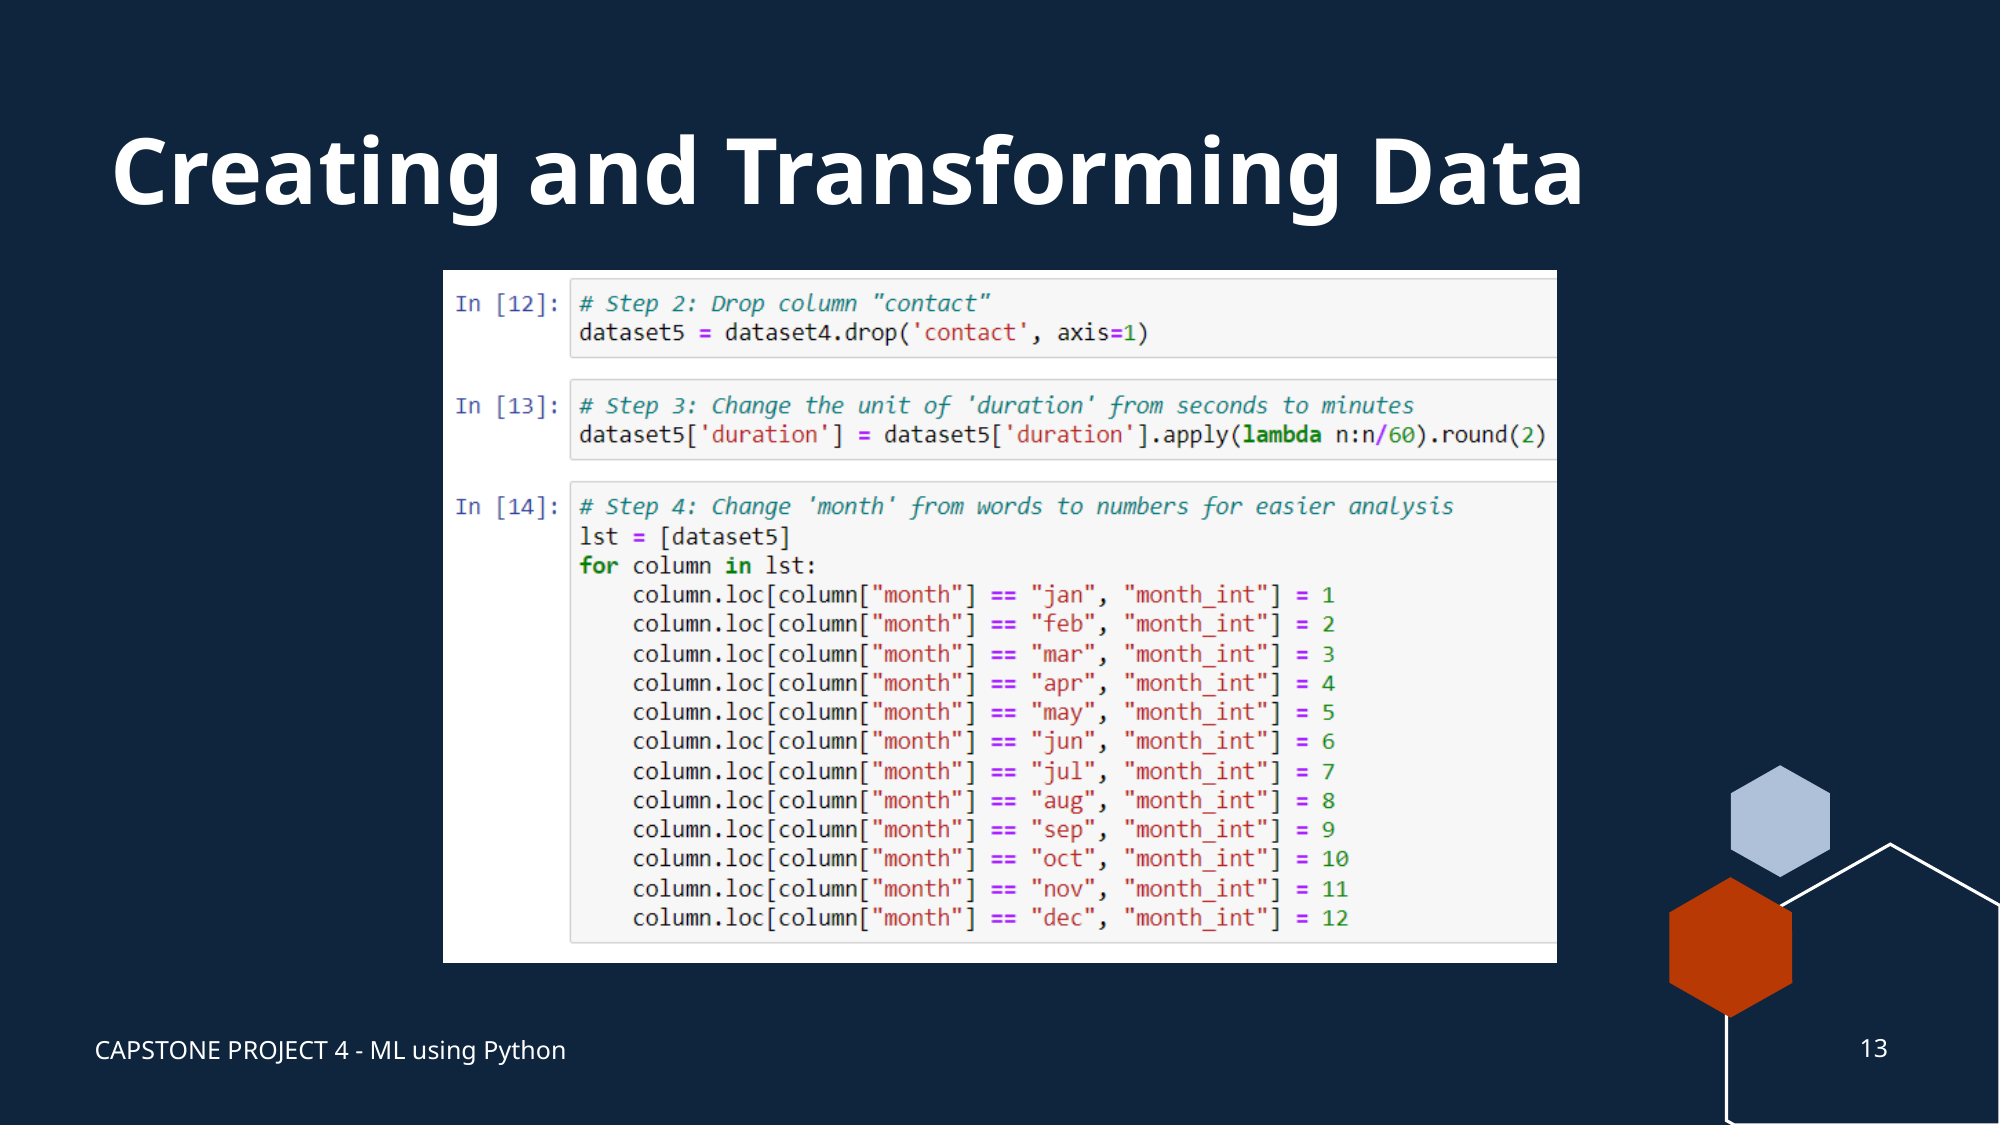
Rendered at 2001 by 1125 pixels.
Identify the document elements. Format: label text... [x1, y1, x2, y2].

text_box 13 [1836, 1019, 1912, 1080]
title Creating and Transforming Data [95, 118, 1882, 352]
footer CAPSTONE PROJECT 4 - ML using Python [79, 1020, 755, 1080]
picture [443, 270, 1557, 963]
